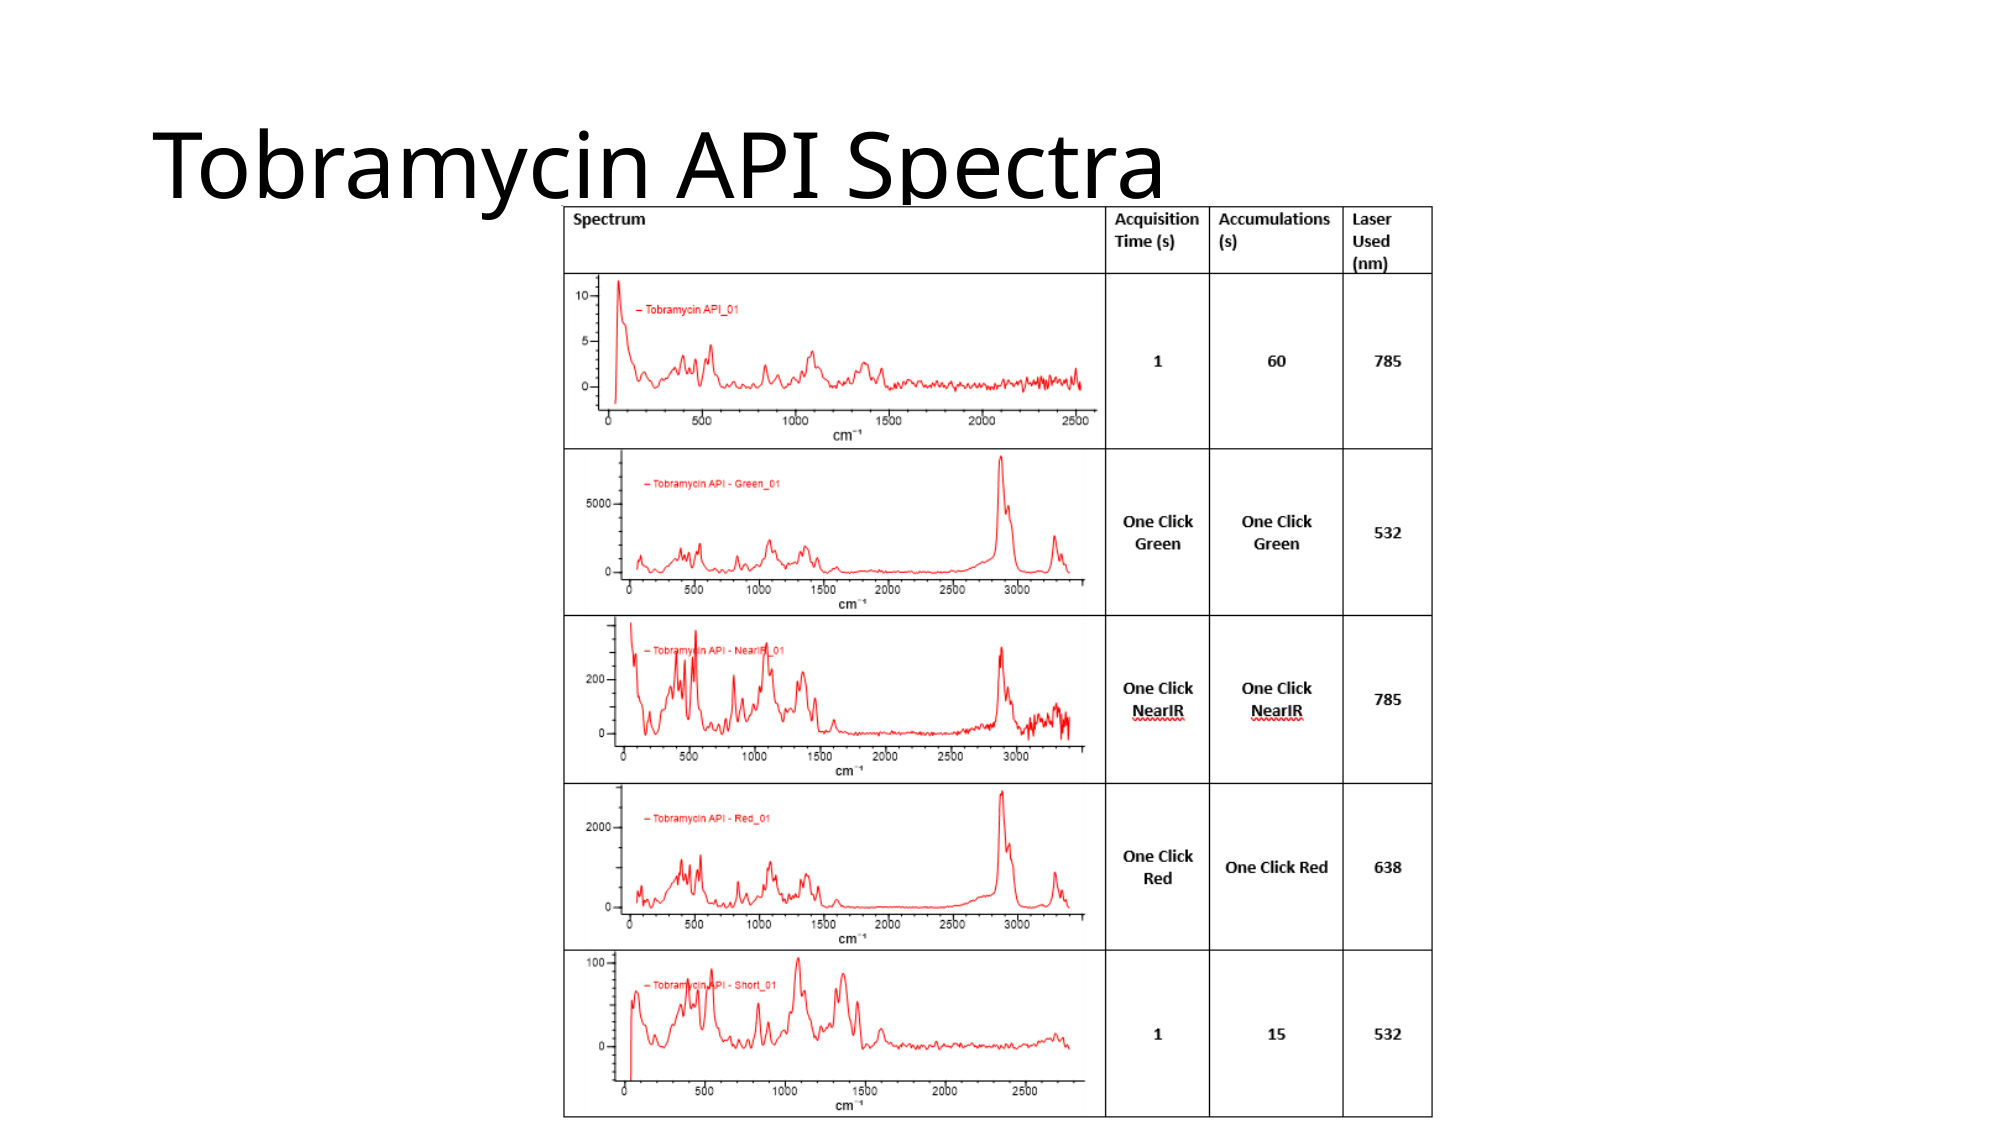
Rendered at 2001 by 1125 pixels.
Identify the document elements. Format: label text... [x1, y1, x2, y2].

title Tobramycin API Spectra [137, 59, 1863, 278]
picture [561, 204, 1439, 1125]
